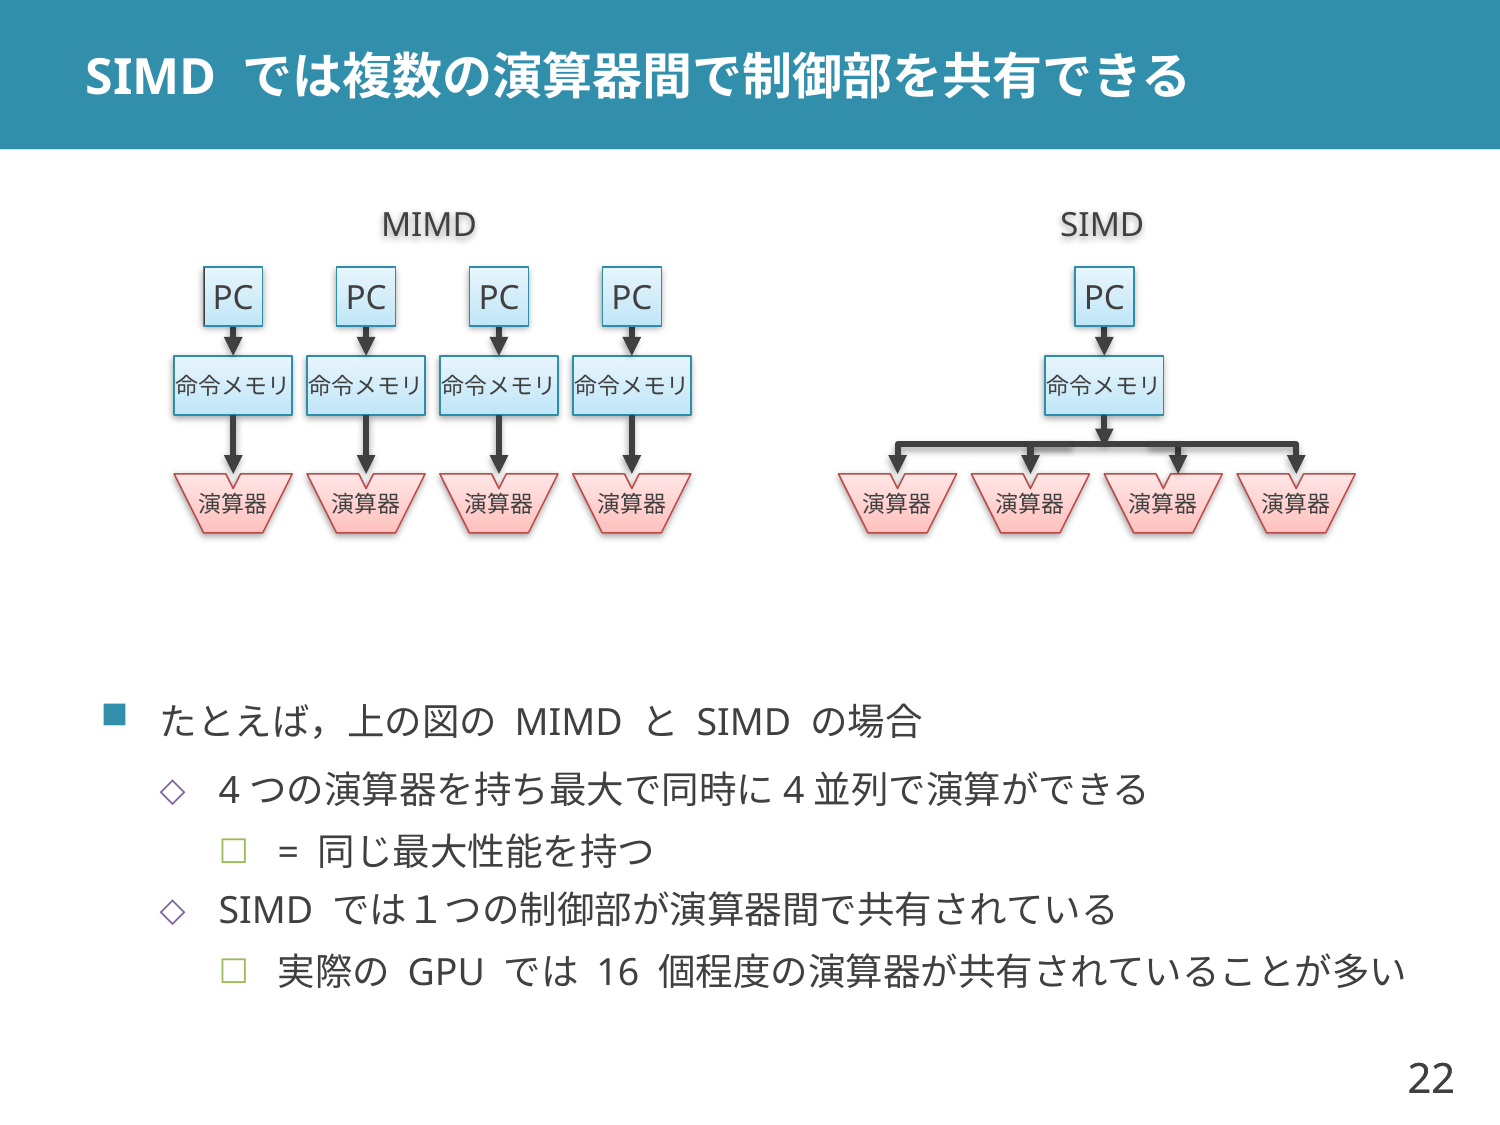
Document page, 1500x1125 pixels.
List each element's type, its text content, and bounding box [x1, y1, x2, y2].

text_box PC [336, 266, 396, 327]
text_box 演算器 [306, 473, 426, 534]
text_box 命令メモリ [306, 355, 426, 416]
text_box 演算器 [837, 473, 958, 534]
text_box 演算器 [1103, 473, 1224, 534]
text_box [1021, 441, 1074, 474]
text_box 命令メモリ [572, 355, 692, 416]
text_box PC [203, 266, 263, 327]
text_box 演算器 [970, 473, 1091, 534]
text_box MIMD [365, 193, 441, 253]
text_box [888, 441, 1028, 474]
text_box 命令メモリ [1044, 355, 1164, 416]
text_box PC [1074, 266, 1135, 327]
text_box 演算器 [439, 473, 559, 534]
text_box 演算器 [1236, 473, 1356, 534]
text_box [1148, 441, 1306, 474]
text_box PC [602, 266, 662, 327]
text_box 命令メモリ [173, 355, 293, 416]
list たとえば，上の図の MIMD と SIMD の場合 4つの演算器を持ち最大で同時に4並列で演算ができる = 同じ最大性能を持つ SIMD では１つの制御部が演算器間で共有されている 実際の GPU では 16 個程度の演算器が共有されていることが多い [85, 576, 1445, 1109]
title SIMD では複数の演算器間で制御部を共有できる [70, 0, 1500, 150]
text_box 演算器 [173, 473, 293, 534]
text_box PC [469, 266, 529, 327]
text_box [1074, 441, 1186, 474]
text_box 演算器 [572, 473, 692, 534]
text_box SIMD [1044, 193, 1120, 253]
text_box 命令メモリ [439, 355, 559, 416]
